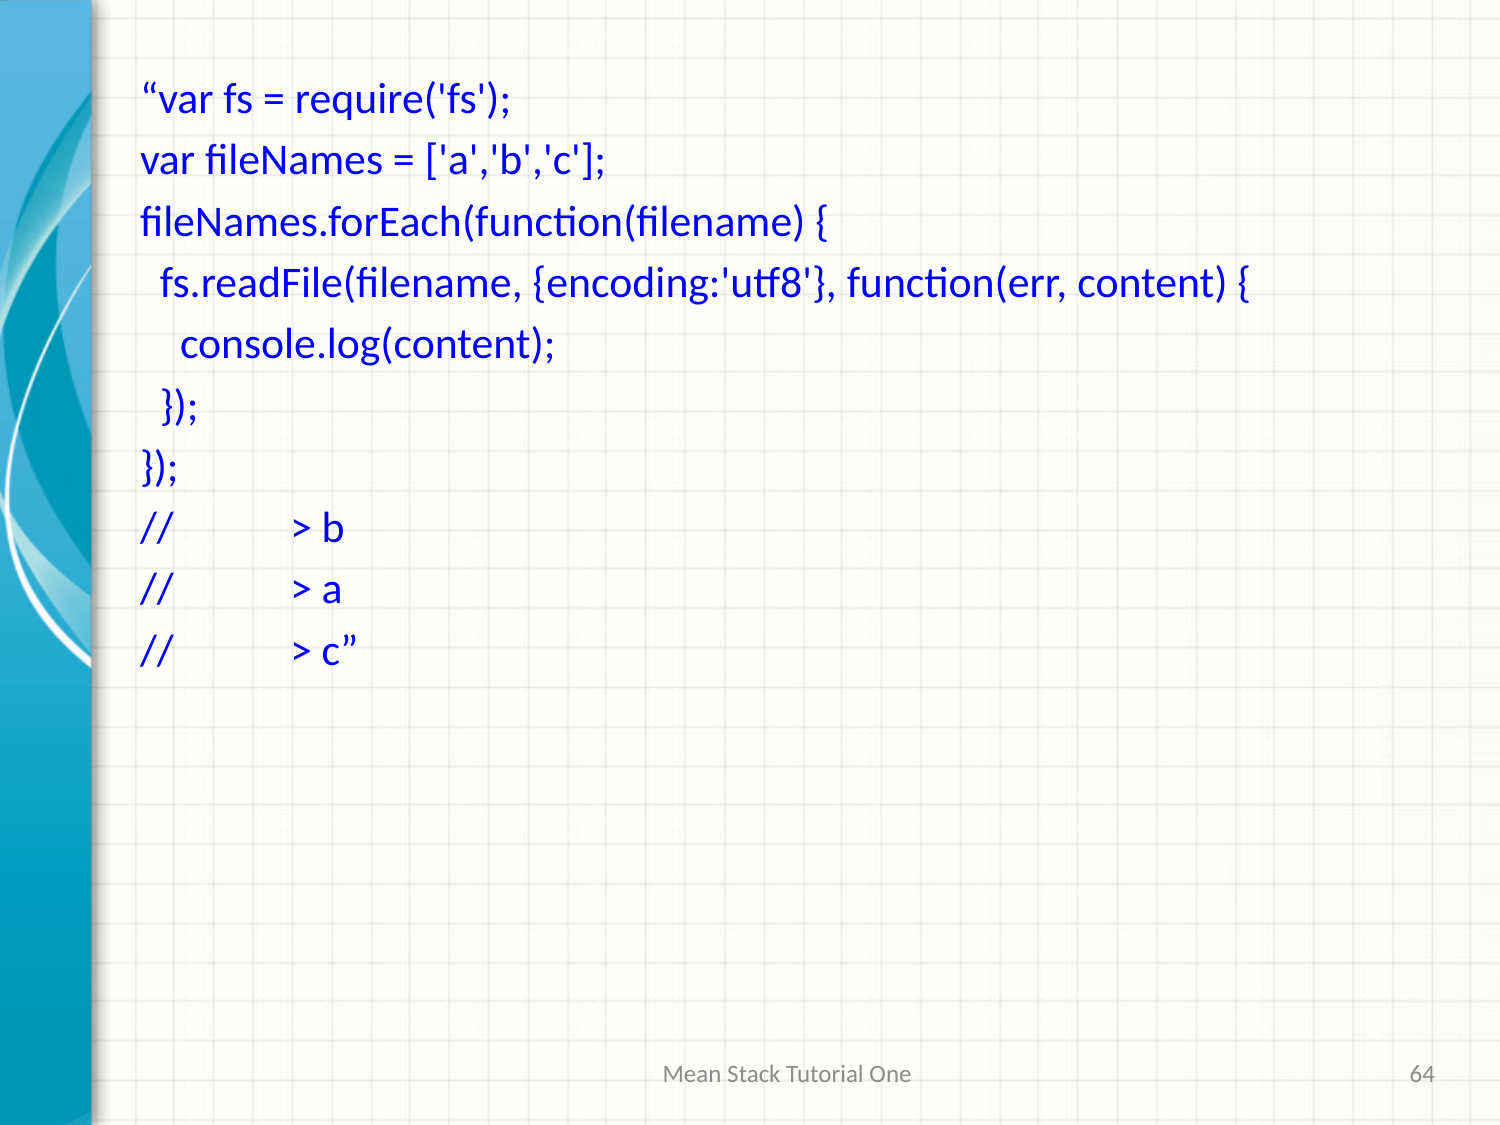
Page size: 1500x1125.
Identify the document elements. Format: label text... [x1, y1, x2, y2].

footer Mean Stack Tutorial One [549, 1042, 1025, 1103]
slide_number 64 [1100, 1042, 1450, 1103]
picture [0, 0, 1500, 1125]
list “var fs = require('fs'); var fileNames = ['a','b','c']; fileNames.forEach(function(filename) { fs.readFile(filename, {encoding:'utf8'}, function(err, content) { console.log(content); }); }); // > b // > a // > c” [125, 62, 1450, 967]
